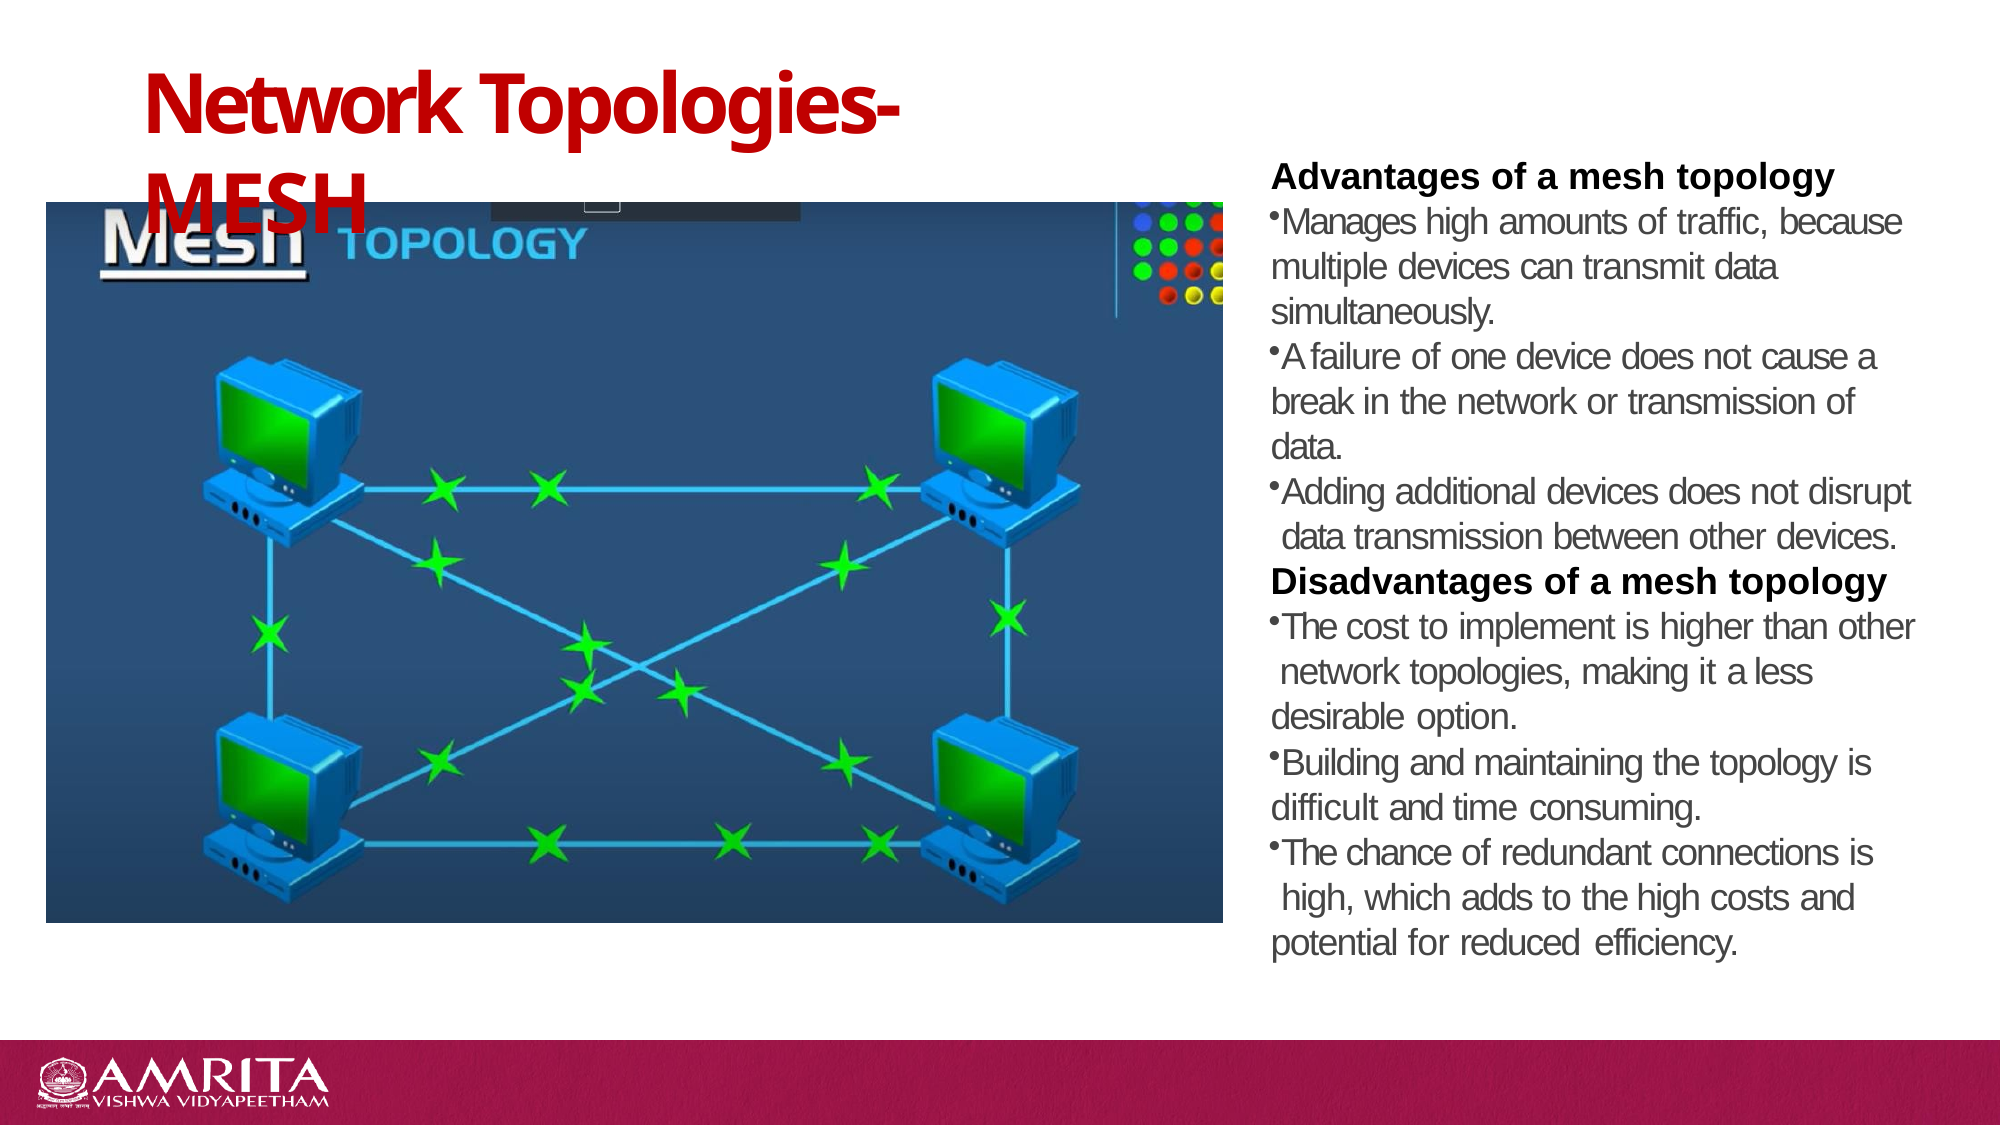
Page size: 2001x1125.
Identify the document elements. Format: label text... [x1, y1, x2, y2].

title Network Topologies- MESH [139, 47, 1069, 250]
picture [0, 1040, 2000, 1125]
text_box [46, 202, 1223, 923]
text_box Advantages of a mesh topology Manages high amounts of traffic, because multiple devices can transmit data simultaneously. A failure of one device does not cause a break in the network or transmission of data. Adding additional devices does not disrupt data transmission between other devices. Disadvantages of a mesh topology The cost to implement is higher than other network topologies, making it a less desirable option. Building and maintaining the topology is difficult and time consuming. The chance of redundant connections is high, which adds to the high costs and potential for reduced efficiency. [1268, 150, 1924, 963]
